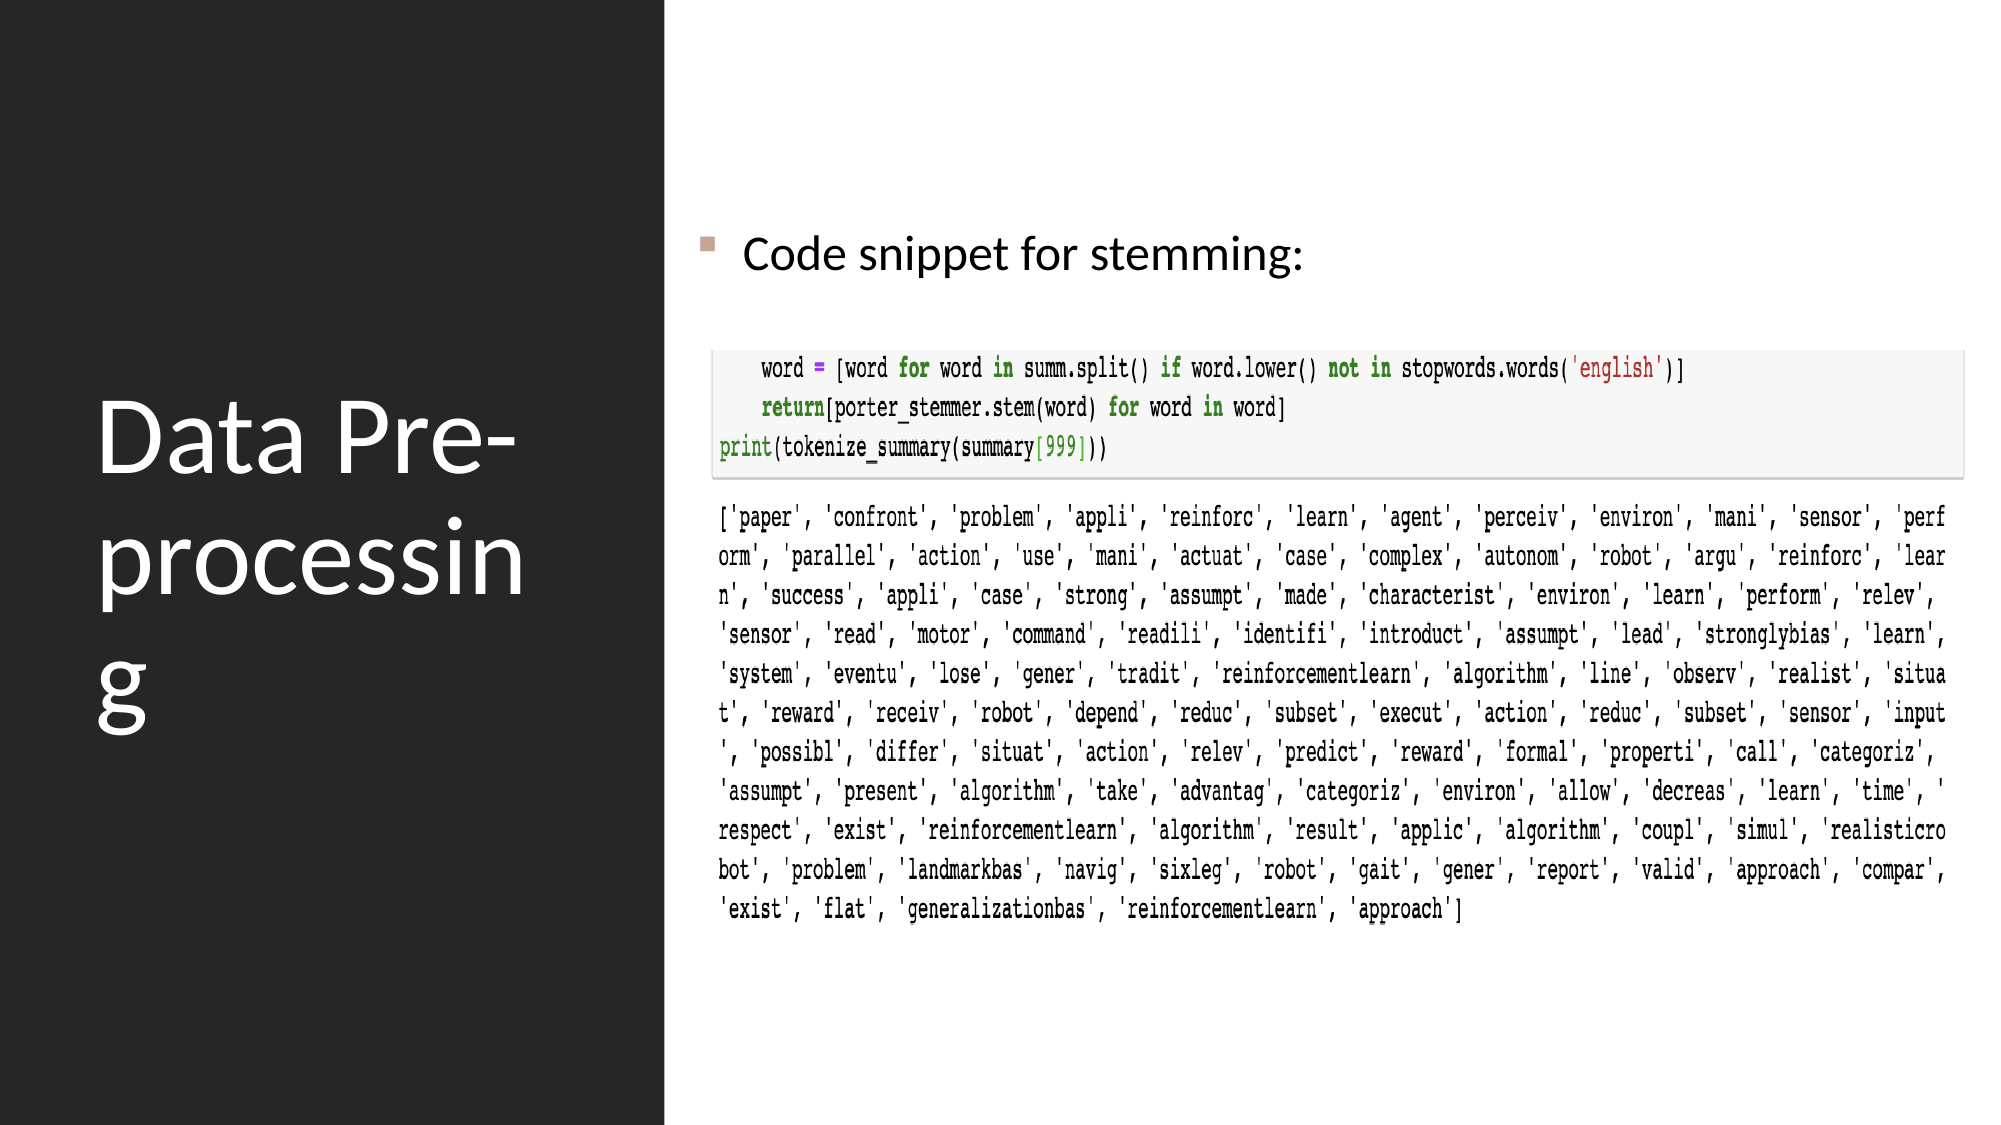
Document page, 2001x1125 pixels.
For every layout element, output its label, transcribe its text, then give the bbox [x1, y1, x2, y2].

picture [693, 350, 1978, 948]
text_box Code snippet for stemming: [681, 29, 1990, 288]
text_box [665, 0, 2000, 1125]
text_box [0, 0, 665, 1125]
title Data Pre-processing [80, 84, 587, 1032]
